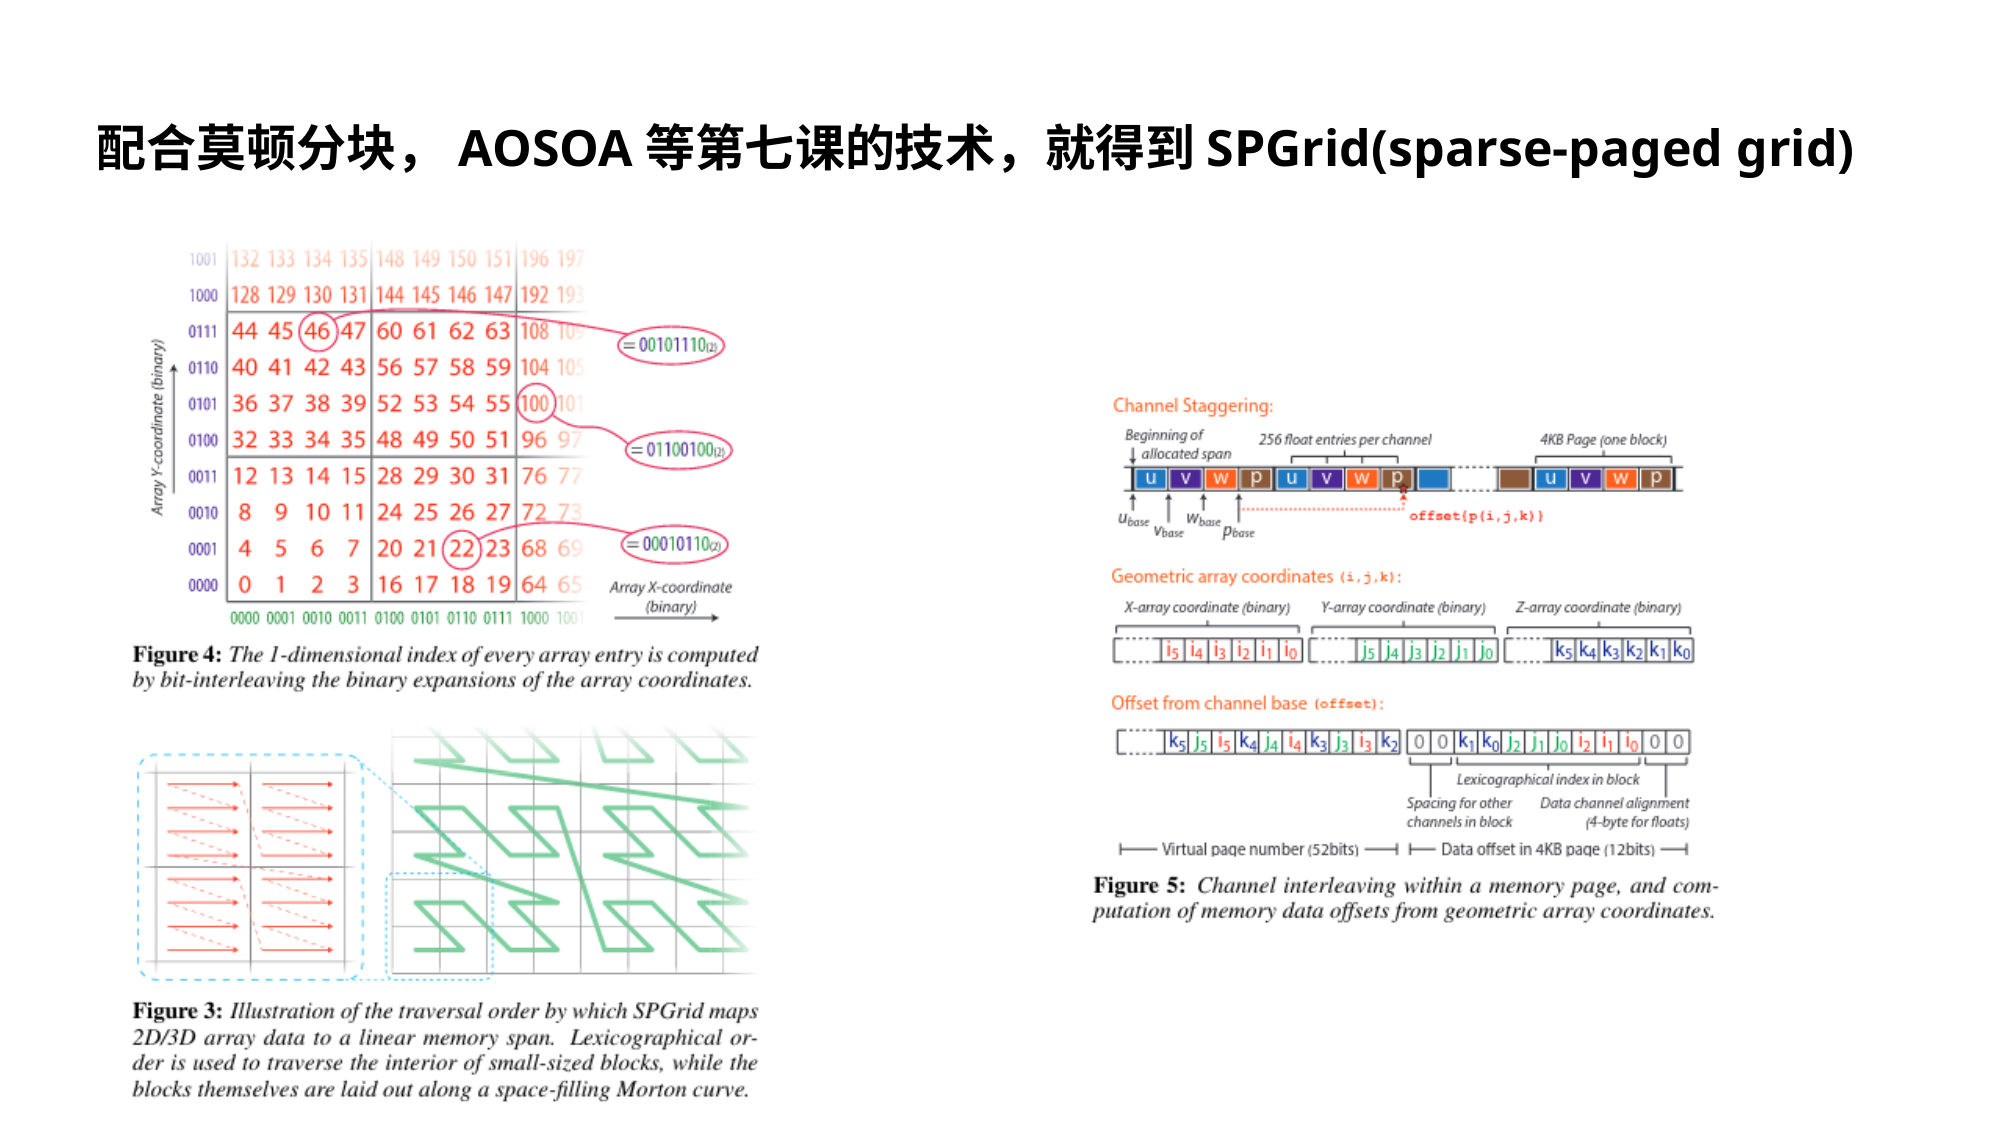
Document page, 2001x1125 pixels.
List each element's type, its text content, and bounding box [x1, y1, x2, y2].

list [89, 714, 793, 1125]
picture [111, 225, 771, 706]
title 配合莫顿分块，AOSOA等第七课的技术，就得到SPGrid(sparse-paged grid) [81, 41, 1956, 259]
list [1075, 373, 1737, 940]
